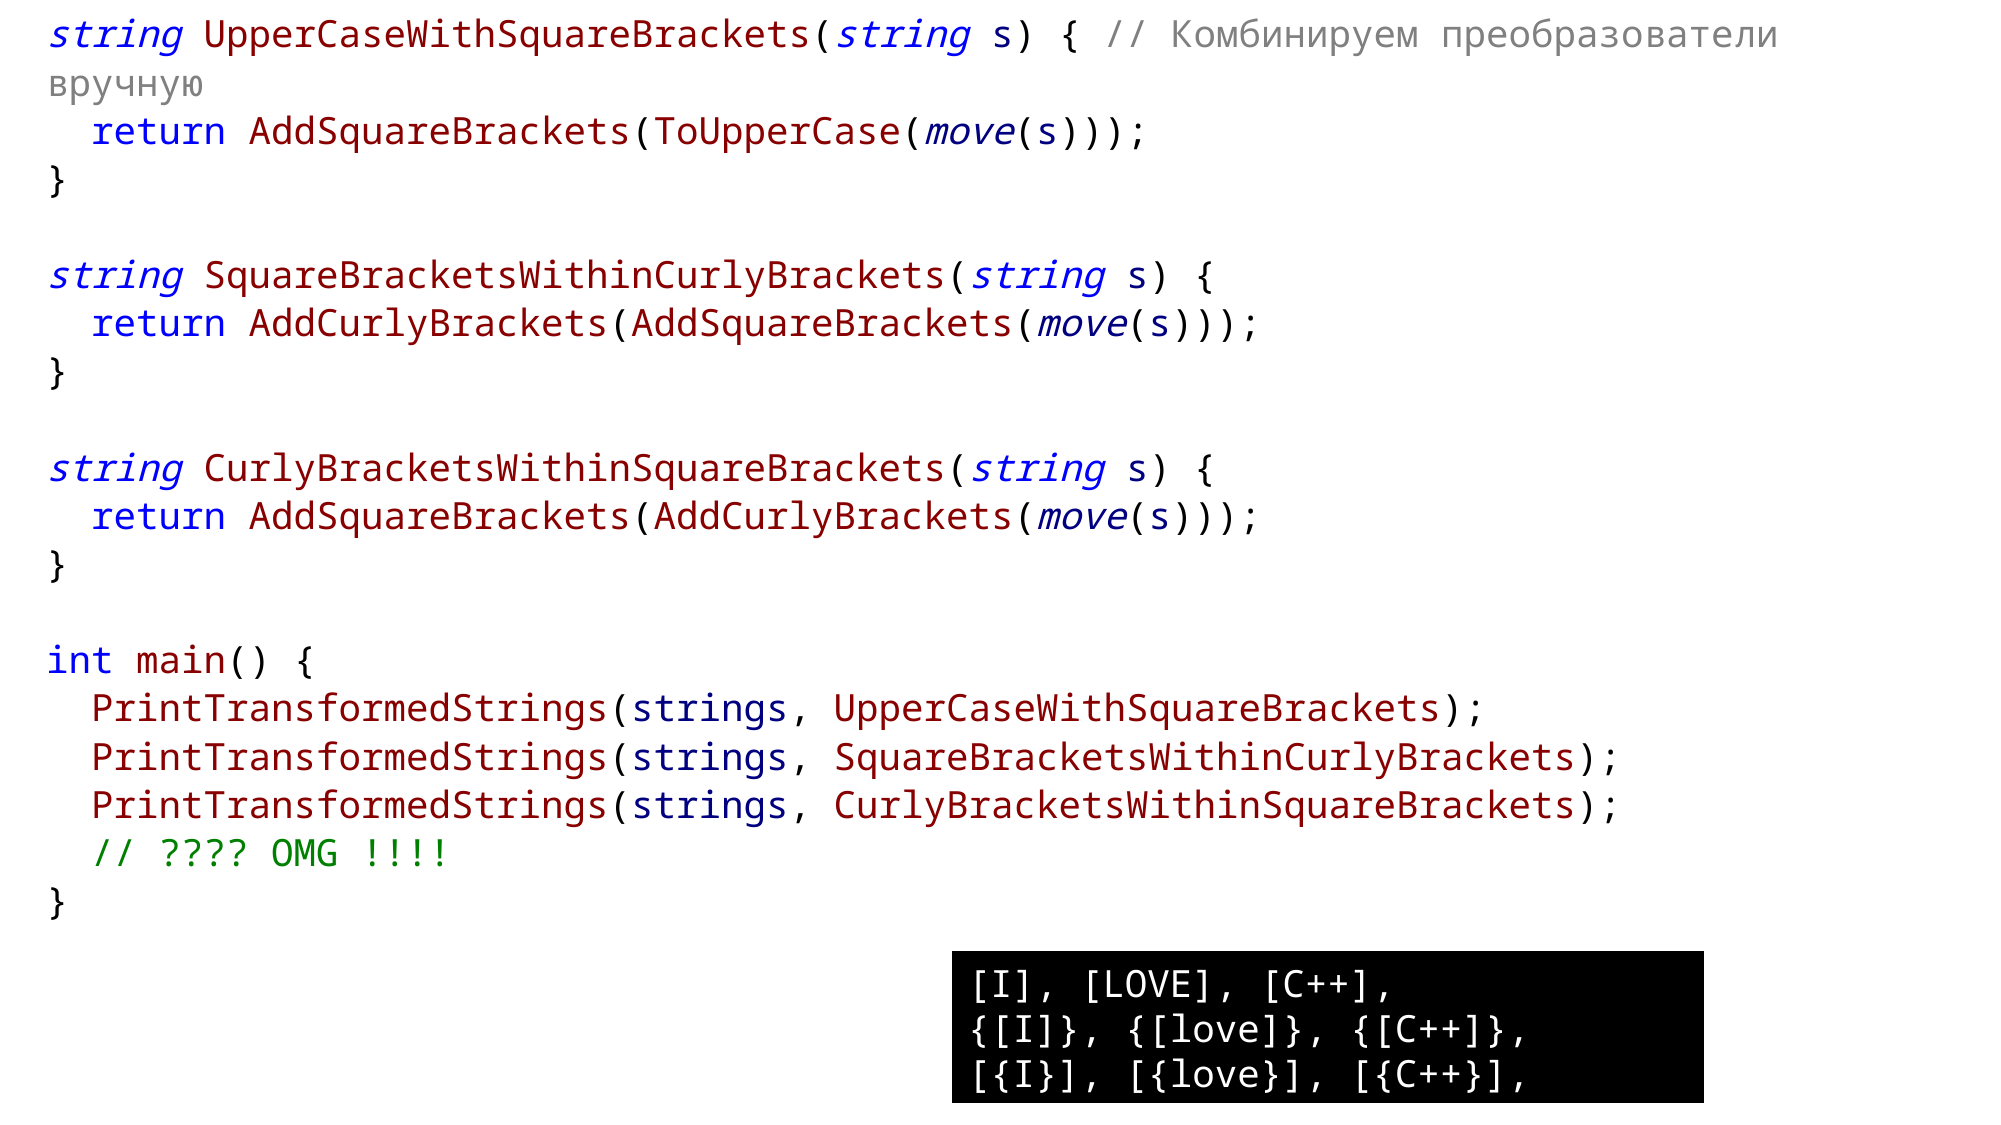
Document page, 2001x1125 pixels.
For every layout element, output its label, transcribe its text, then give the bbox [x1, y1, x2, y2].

text_box [I], [LOVE], [C++], {[I]}, {[love]}, {[C++]}, [{I}], [{love}], [{C++}], [952, 951, 1704, 1103]
text_box string UpperCaseWithSquareBrackets(string s) { // Комбинируем преобразователи вручную return AddSquareBrackets(ToUpperCase(move(s))); } string SquareBracketsWithinCurlyBrackets(string s) { return AddCurlyBrackets(AddSquareBrackets(move(s))); } string CurlyBracketsWithinSquareBrackets(string s) { return AddSquareBrackets(AddCurlyBrackets(move(s))); } int main() { PrintTransformedStrings(strings, UpperCaseWithSquareBrackets); PrintTransformedStrings(strings, SquareBracketsWithinCurlyBrackets); PrintTransformedStrings(strings, CurlyBracketsWithinSquareBrackets); // ???? OMG !!!! } [31, 0, 1969, 930]
